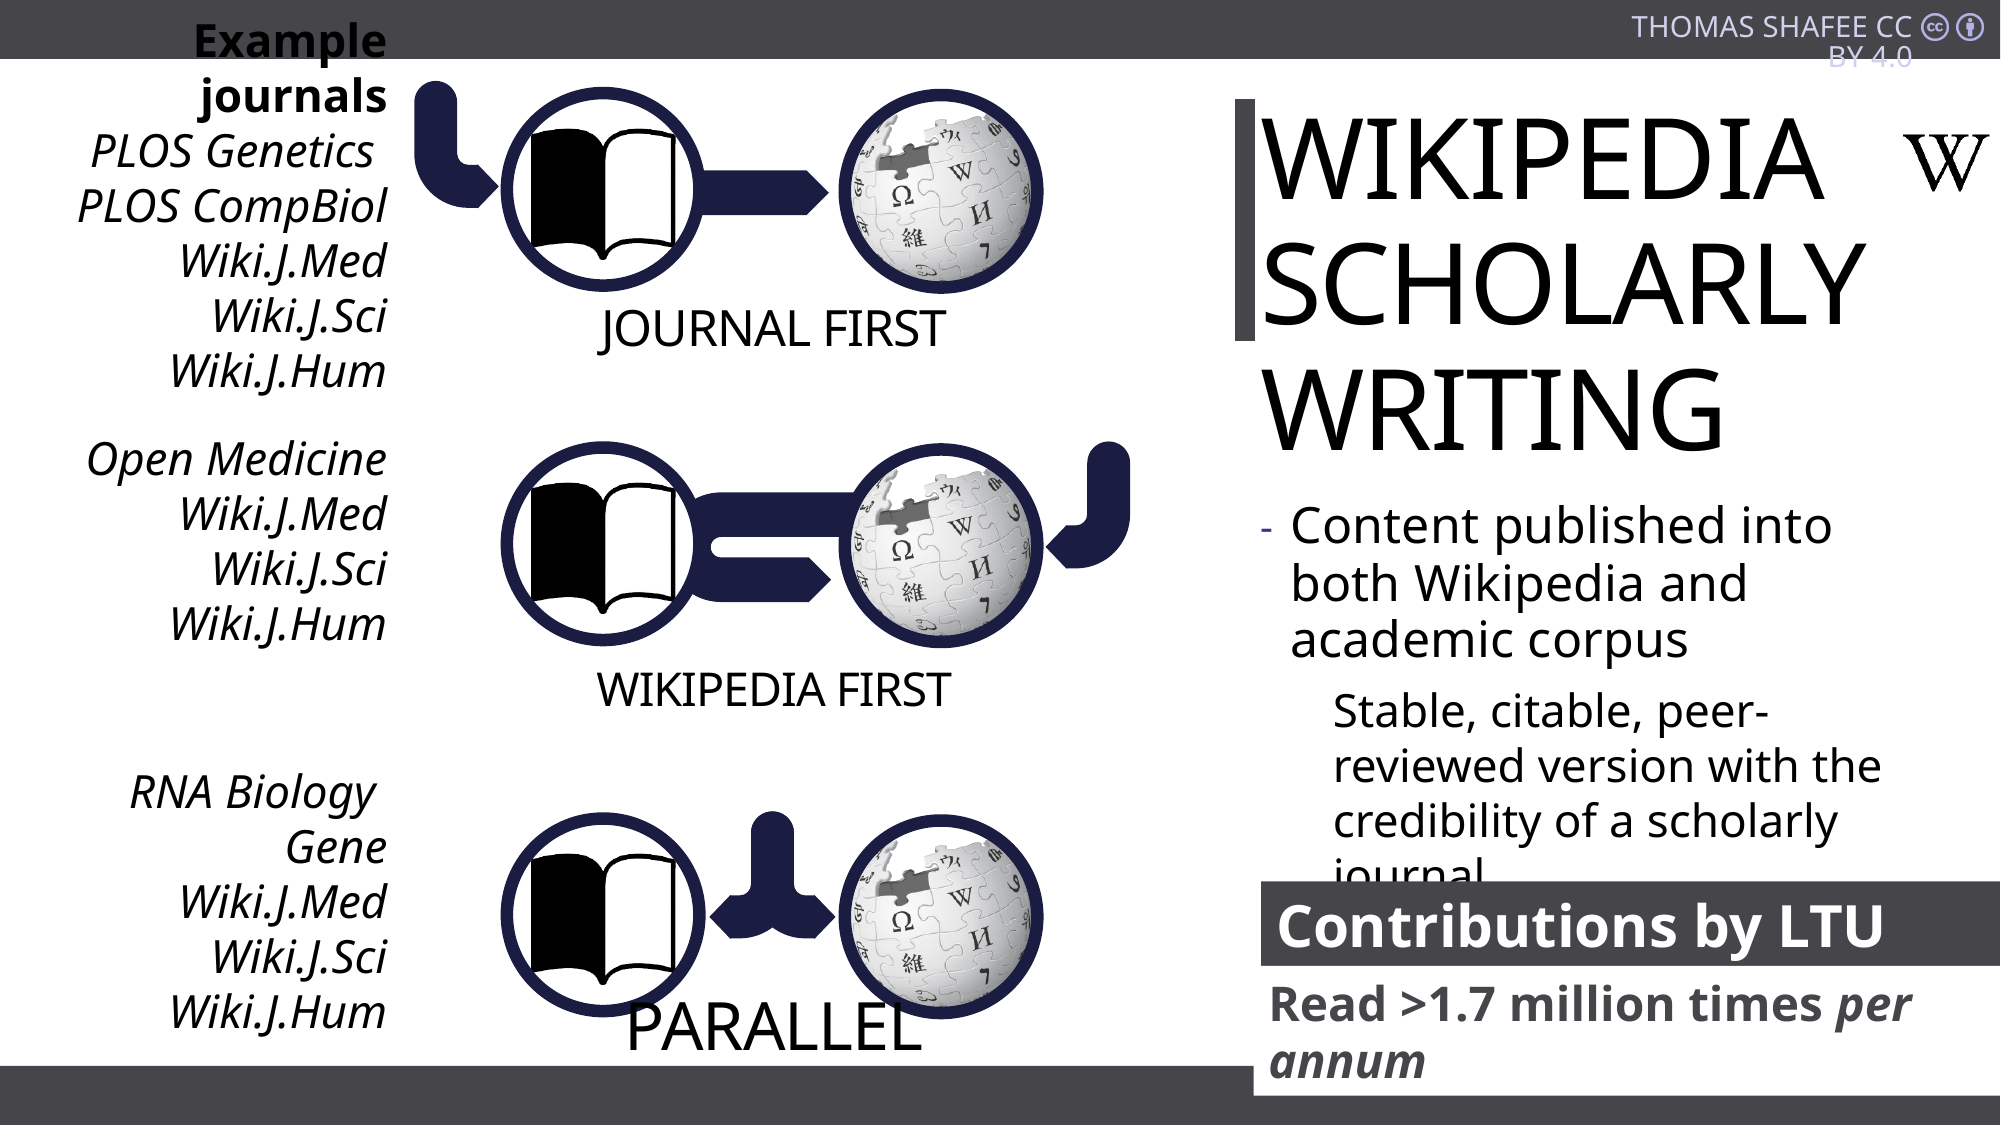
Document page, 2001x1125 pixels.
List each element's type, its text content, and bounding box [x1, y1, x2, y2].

text_box RNA Biology Gene Wiki.J.Med Wiki.J.Sci Wiki.J.Hum [0, 755, 403, 1100]
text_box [506, 446, 570, 641]
text_box Example journals PLOS Genetics PLOS CompBiol Wiki.J.Med Wiki.J.Sci Wiki.J.Hum [0, 4, 403, 404]
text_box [577, 441, 1131, 724]
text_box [978, 94, 1056, 291]
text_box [978, 811, 1056, 1016]
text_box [506, 811, 972, 1073]
text_box Open Medicine Wiki.J.Med Wiki.J.Sci Wiki.J.Hum [0, 422, 403, 657]
picture [1893, 122, 2000, 206]
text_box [1253, 881, 2000, 1040]
title Wikipedia scholarly writing [1245, 91, 2000, 407]
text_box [414, 80, 972, 366]
list Content published into both Wikipedia and academic corpus Stable, citable, peer-reviewed version with the credibility of a scholarly journal Living version with extreme impact of Wikipedia [1245, 406, 1973, 1034]
